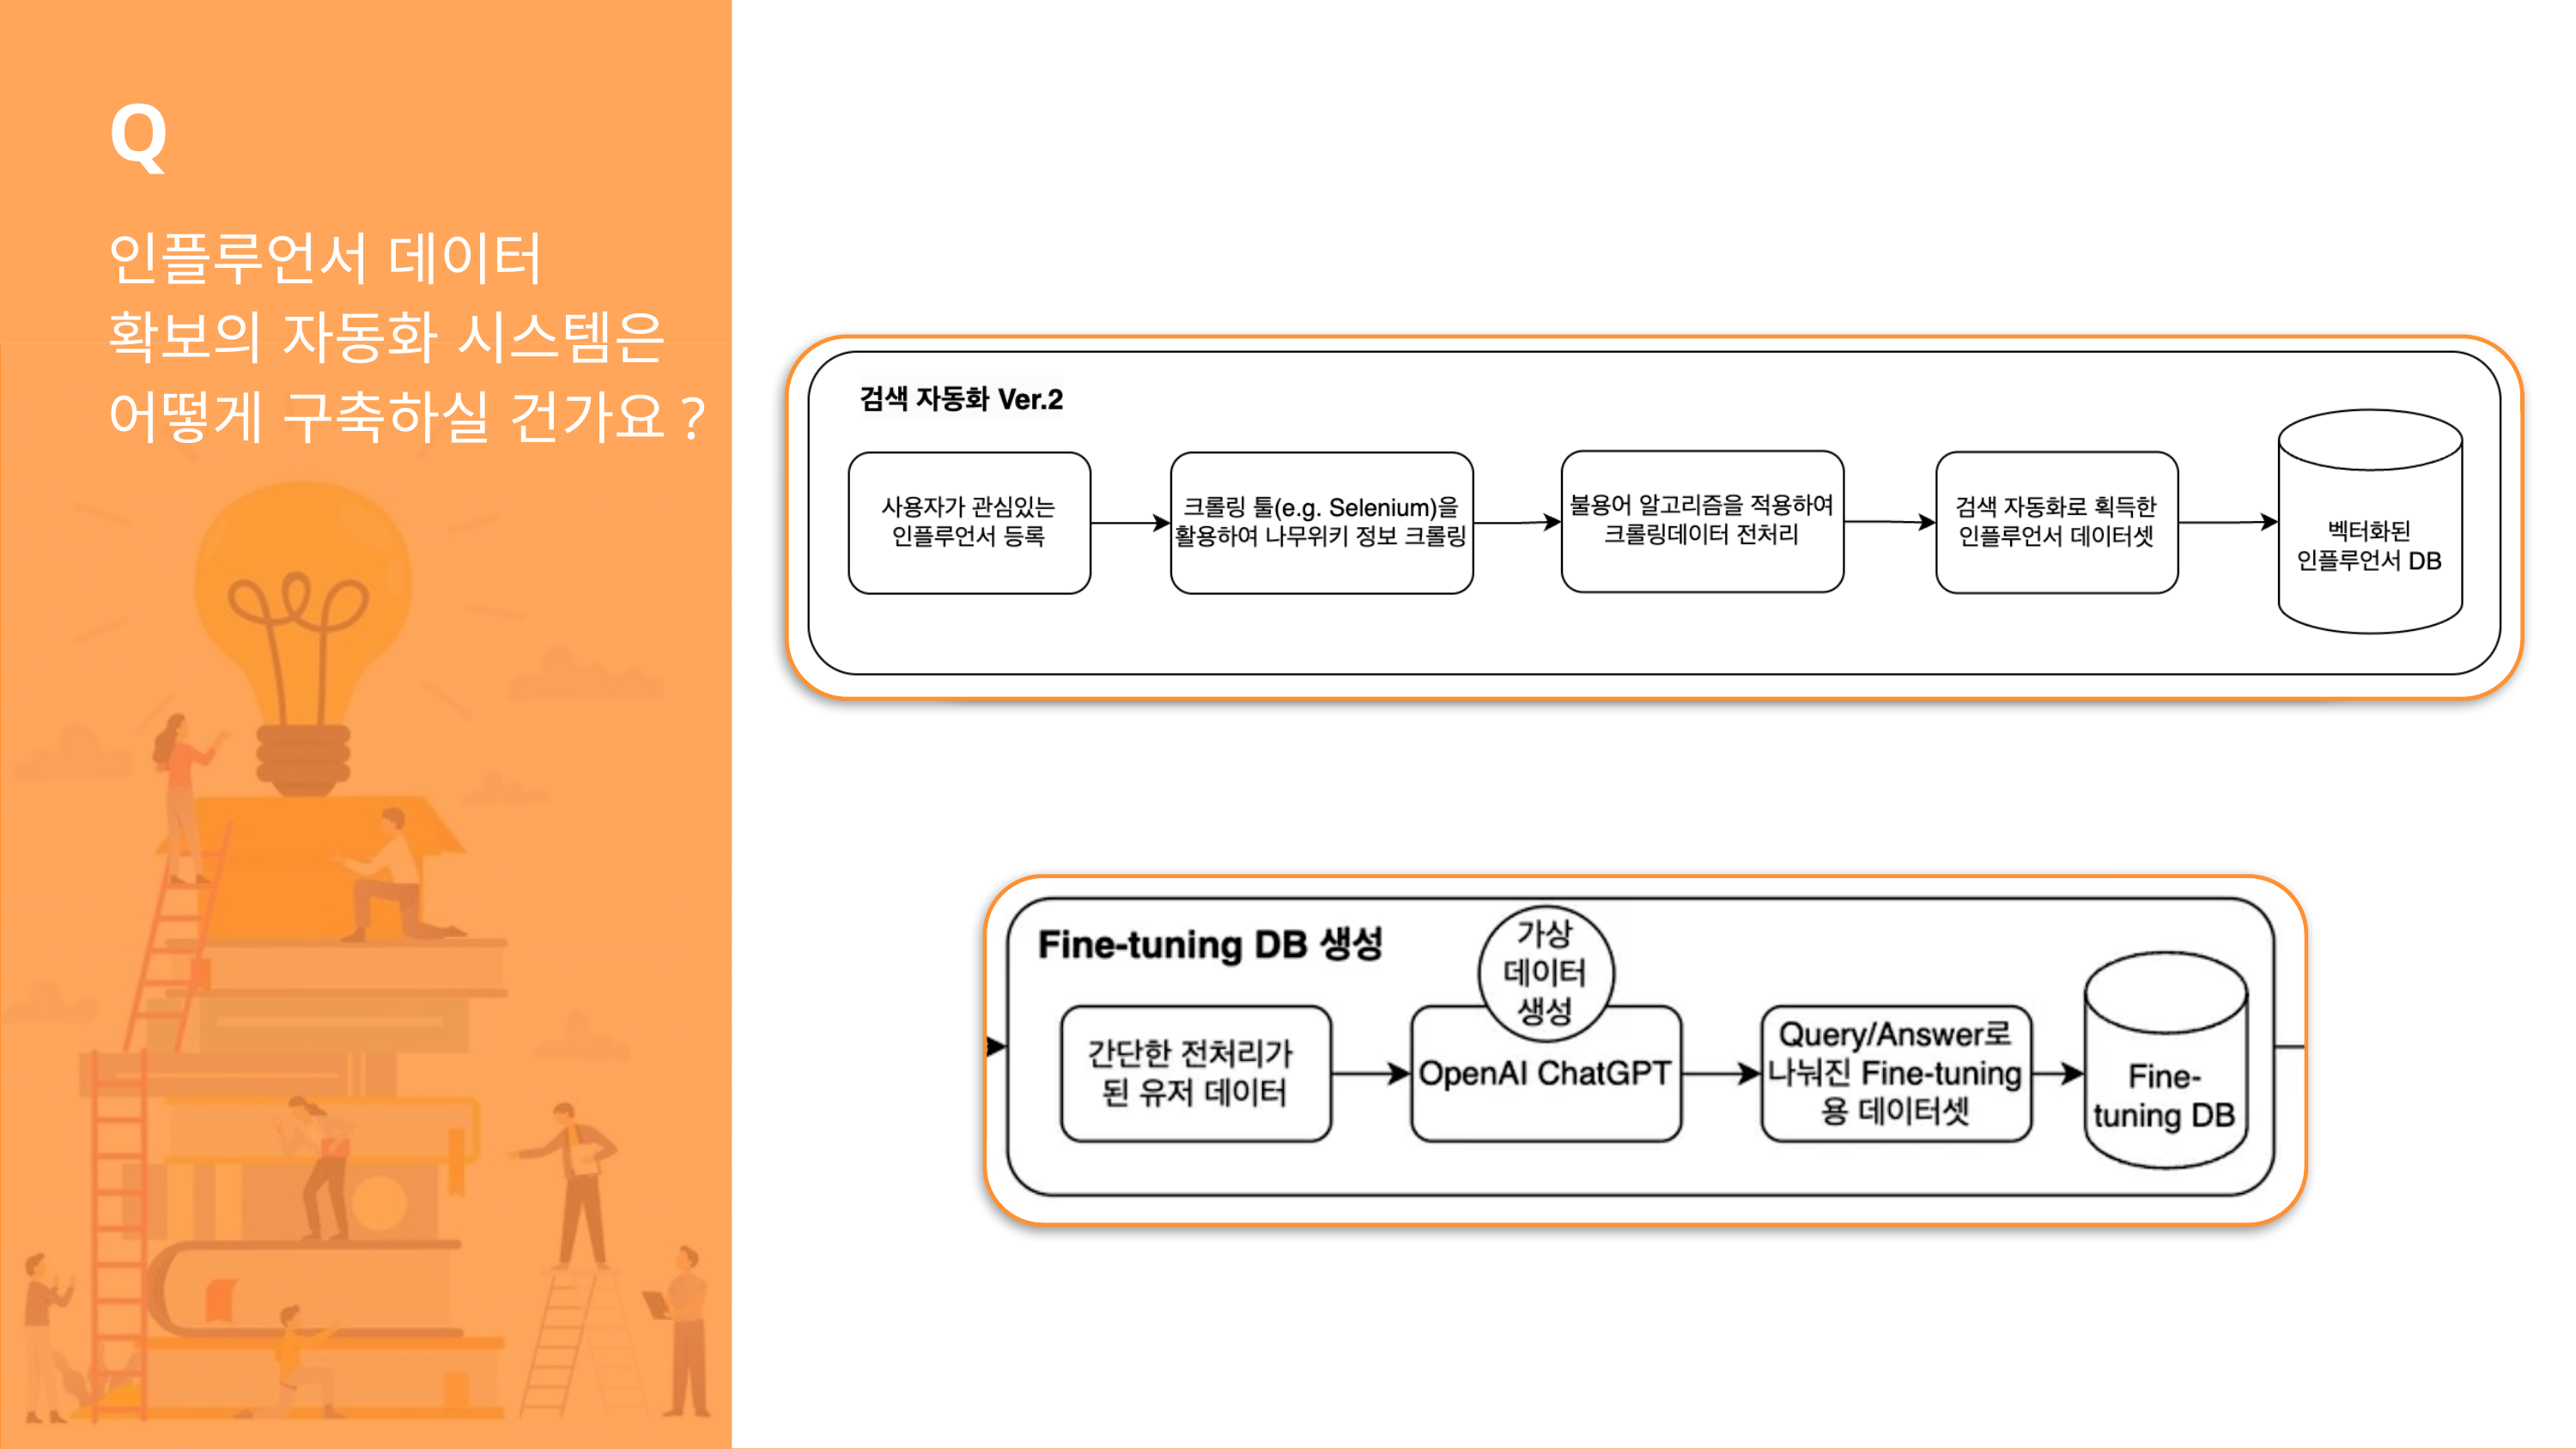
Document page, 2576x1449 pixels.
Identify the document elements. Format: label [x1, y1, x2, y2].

text_box [0, 0, 751, 1449]
picture [984, 876, 2307, 1225]
picture [786, 336, 2523, 700]
text_box [754, 0, 2576, 1449]
